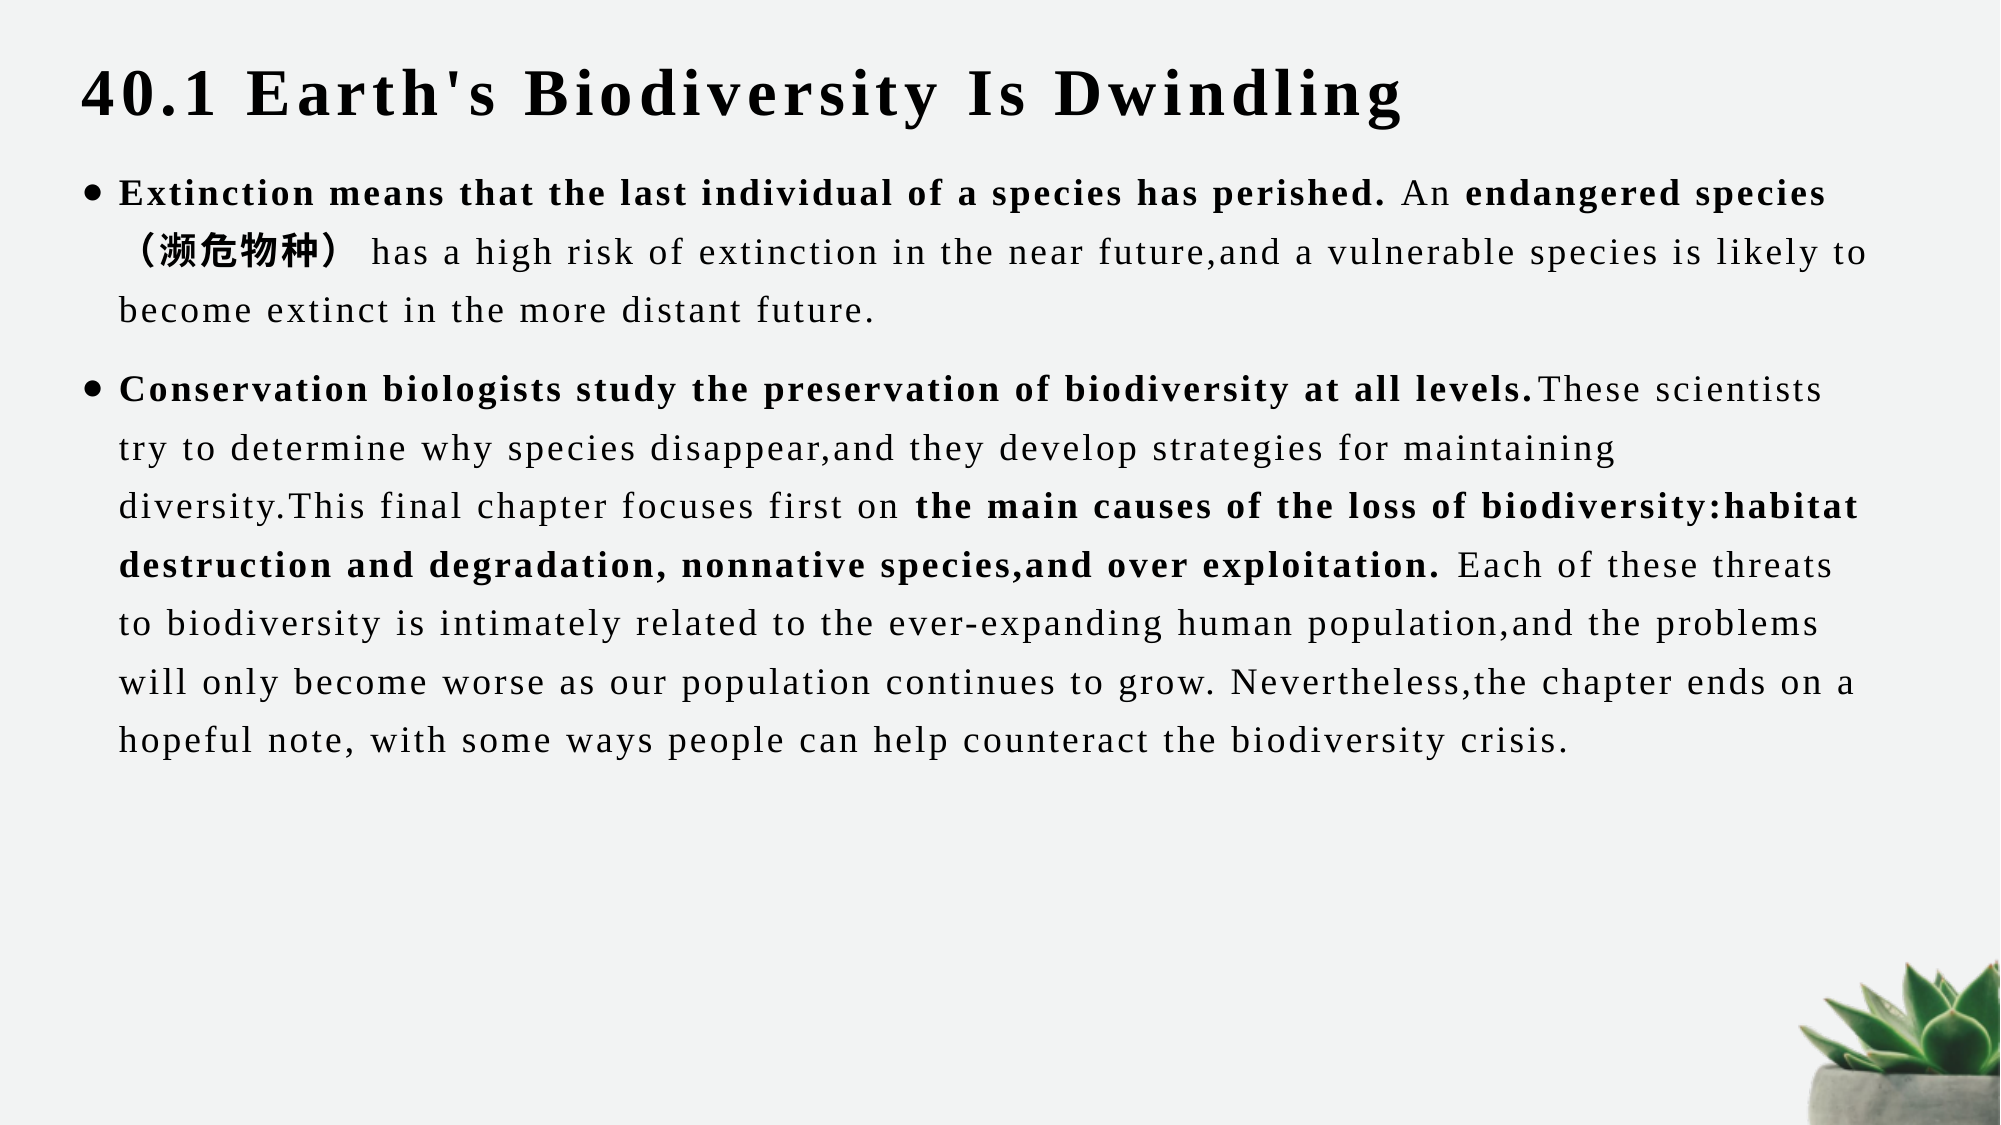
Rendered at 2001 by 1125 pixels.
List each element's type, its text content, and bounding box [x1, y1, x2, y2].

text_box 40.1 Earth's Biodiversity Is Dwindling [66, 31, 1867, 146]
picture [1780, 942, 2000, 1125]
text_box Extinction means that the last individual of a species has perished. An endangered species （濒危物种）has a high risk of extinction in the near future,and a vulnerable species is likely to become extinct in the more distant future. Conservation biologists study the preservation of biodiversity at all levels.These scientists try to determine why species disappear,and they develop strategies for maintaining diversity.This final chapter focuses first on the main causes of the loss of biodiversity:habitat destruction and degradation, nonnative species,and over exploitation. Each of these threats to biodiversity is intimately related to the ever-expanding human population,and the problems will only become worse as our population continues to grow. Nevertheless,the chapter ends on a hopeful note, with some ways people can help counteract the biodiversity crisis. [66, 146, 1891, 1106]
